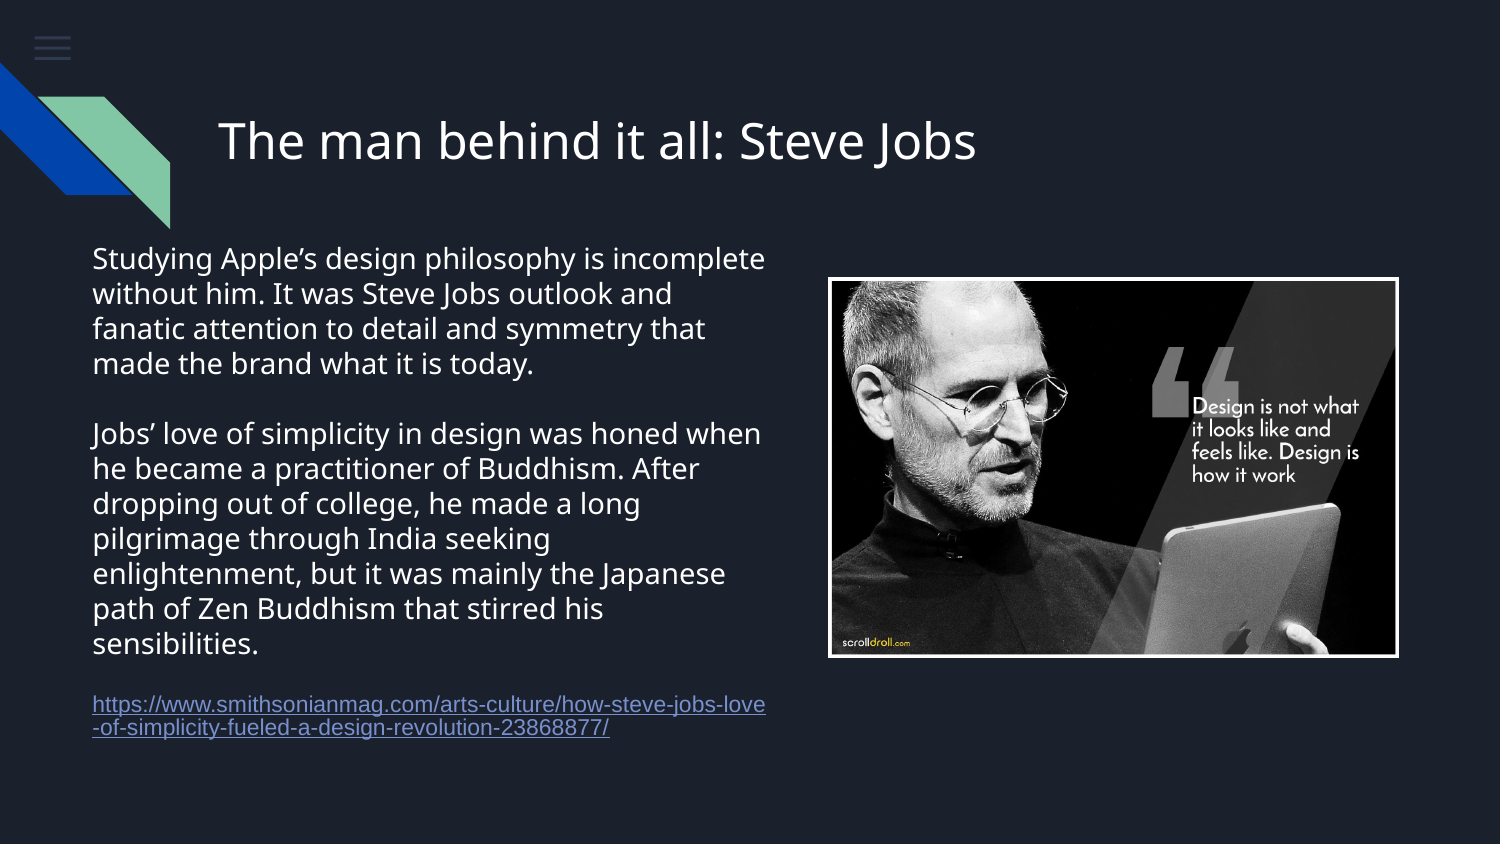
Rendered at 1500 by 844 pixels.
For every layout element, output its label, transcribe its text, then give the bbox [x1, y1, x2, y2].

picture [828, 277, 1400, 659]
text_box Studying Apple’s design philosophy is incomplete without him. It was Steve Jobs outlook and fanatic attention to detail and symmetry that made the brand what it is today. Jobs’ love of simplicity in design was honed when he became a practitioner of Buddhism. After dropping out of college, he made a long pilgrimage through India seeking enlightenment, but it was mainly the Japanese path of Zen Buddhism that stirred his sensibilities. https://www.smithsonianmag.com/arts-culture/how-steve-jobs-love-of-simplicity-fueled-a-design-revolution-23868877/ [77, 190, 784, 697]
title The man behind it all: Steve Jobs [203, 85, 1124, 184]
